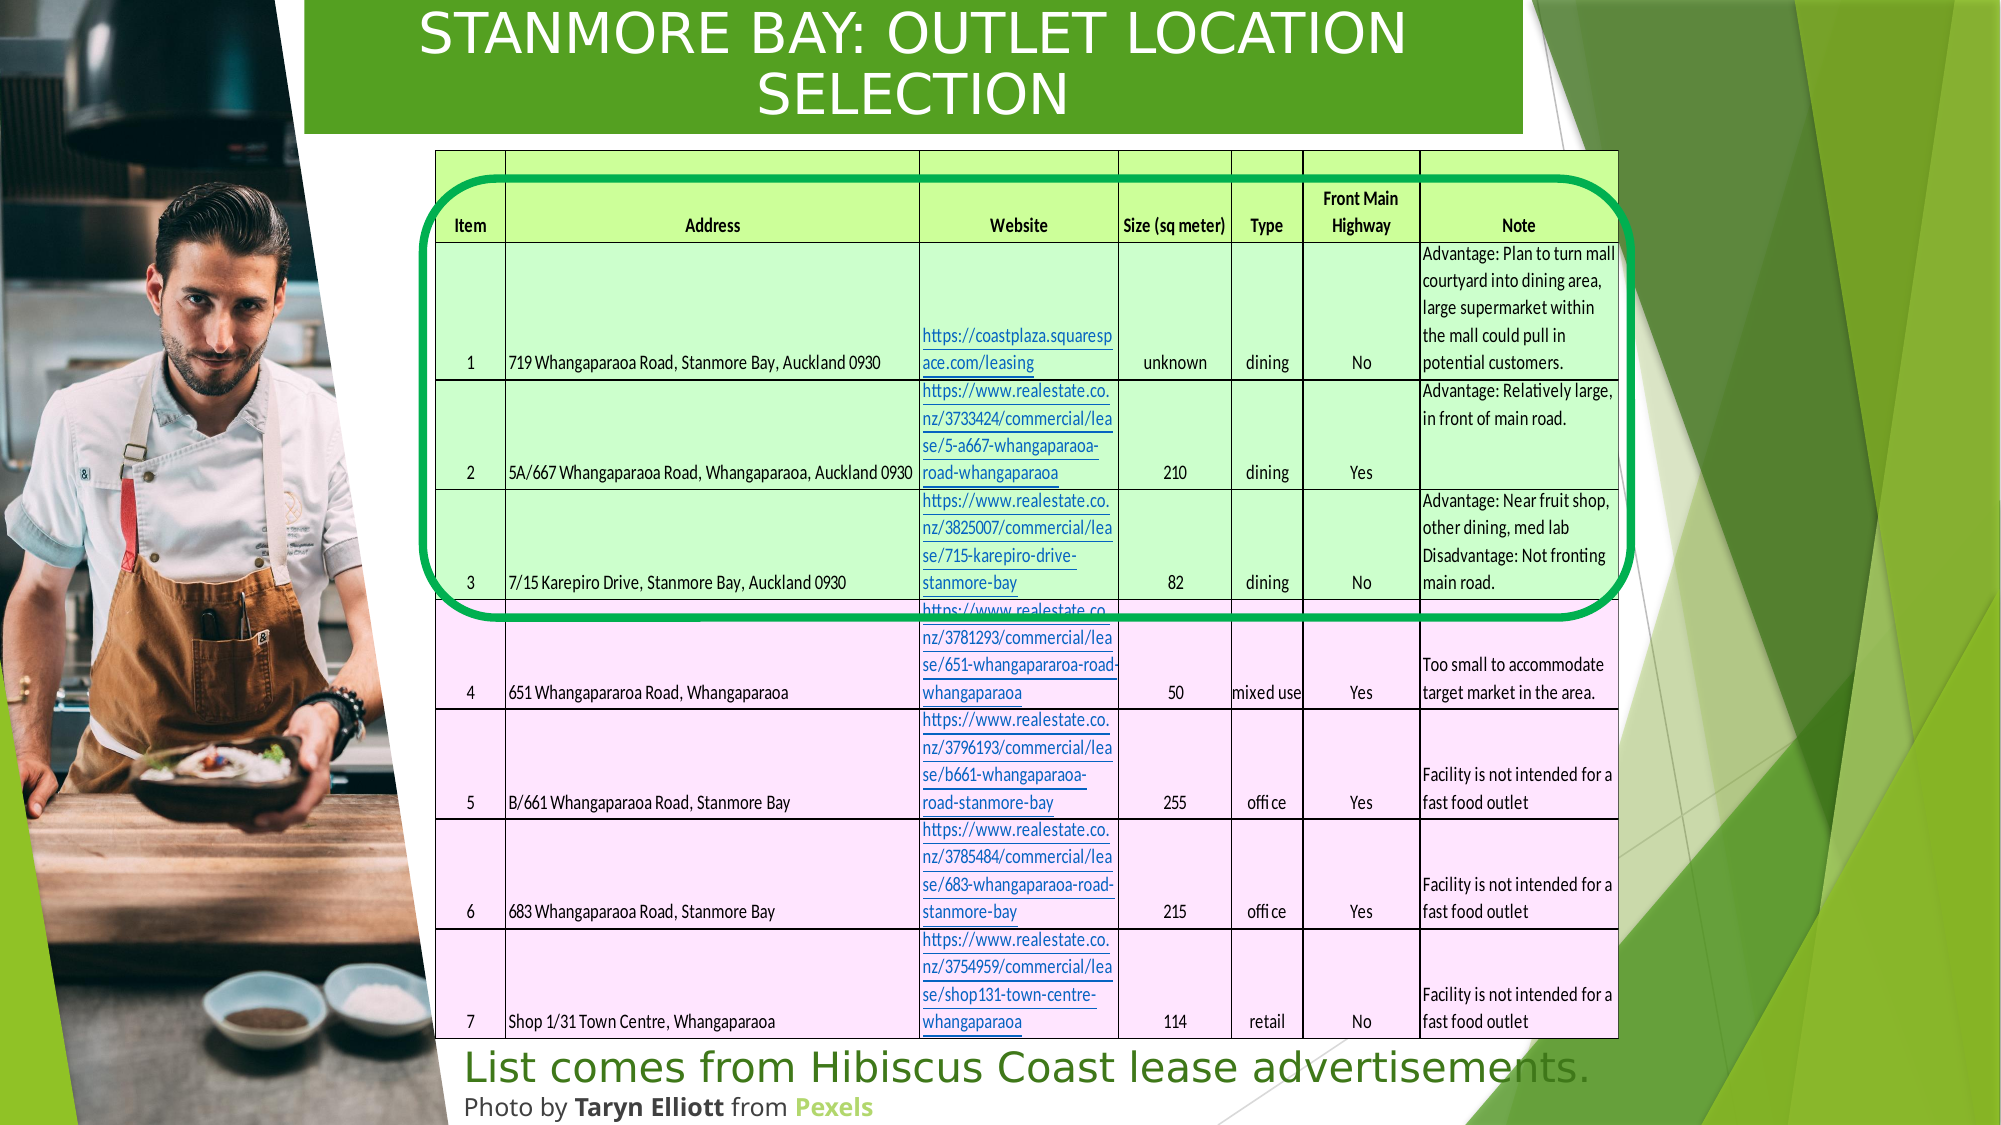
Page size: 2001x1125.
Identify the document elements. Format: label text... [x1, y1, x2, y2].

picture [0, 0, 1620, 1125]
text_box [1625, 219, 1633, 577]
text_box List comes from Hibiscus Coast lease advertisements. [452, 1047, 1620, 1125]
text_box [303, 0, 1524, 135]
